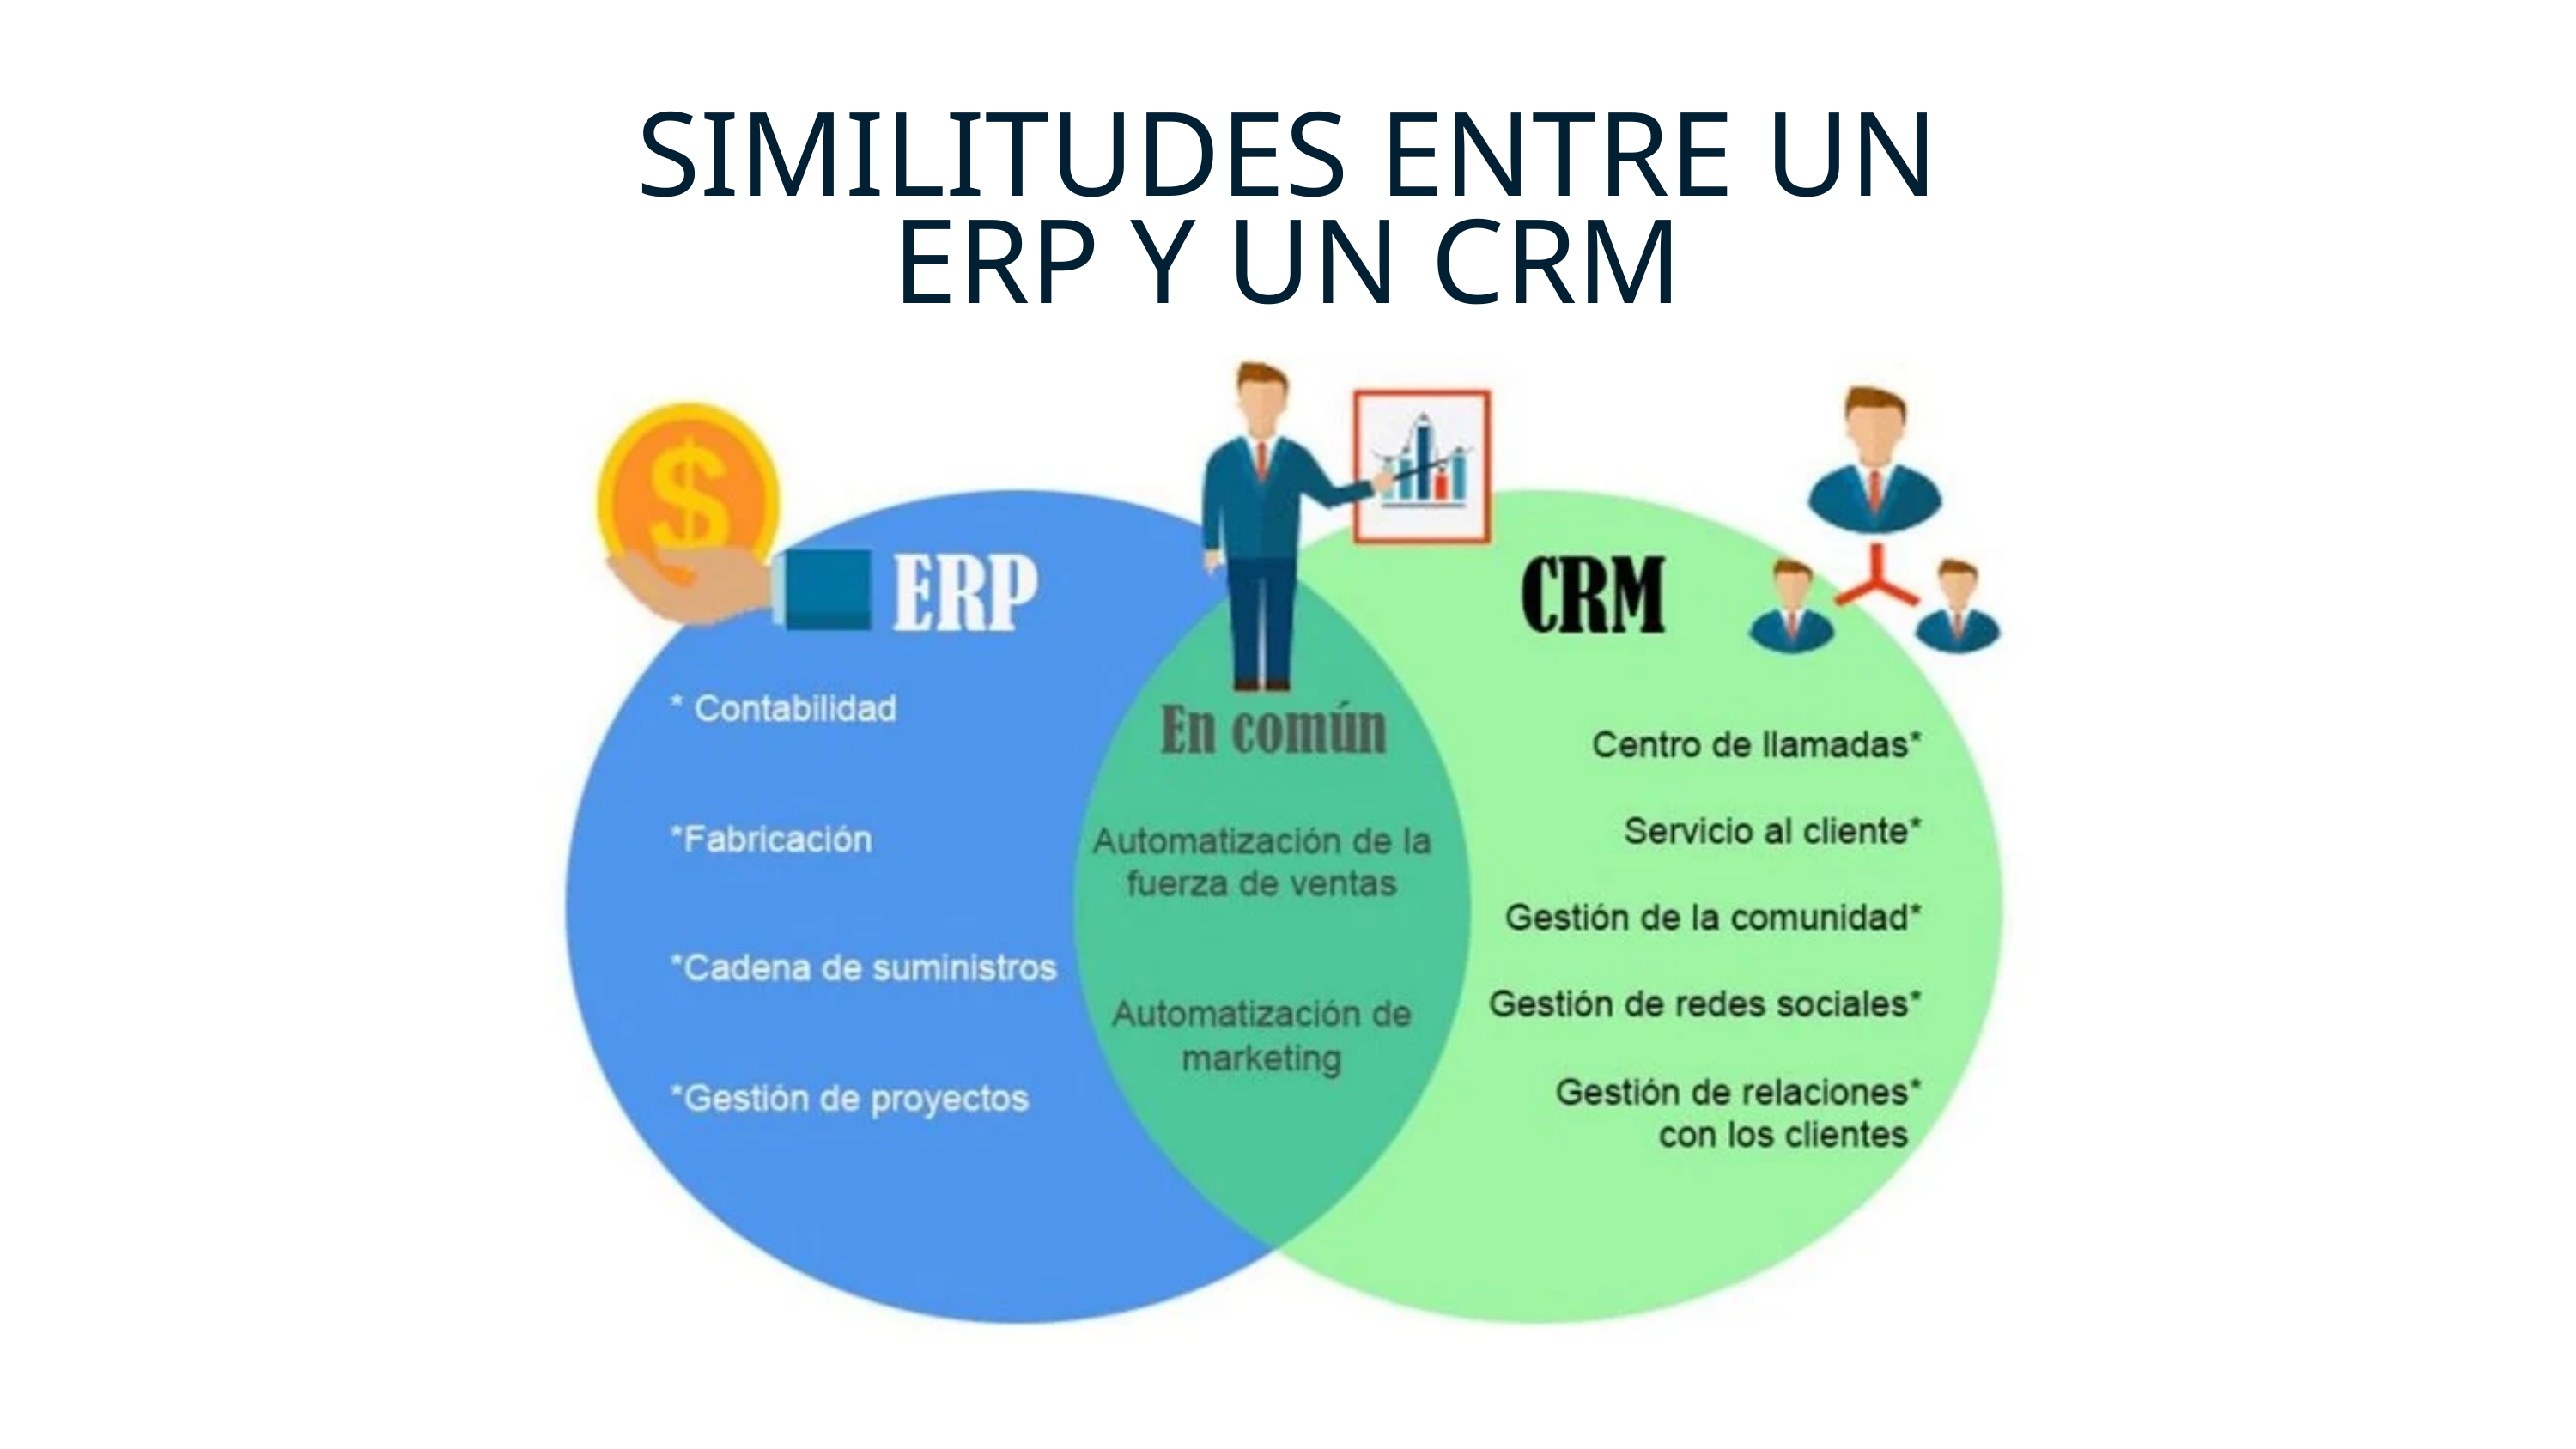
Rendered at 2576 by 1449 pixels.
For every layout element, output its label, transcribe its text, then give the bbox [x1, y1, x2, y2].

text_box SIMILITUDES ENTRE UN ERP Y UN CRM [589, 112, 1987, 327]
text_box [511, 355, 2065, 1342]
